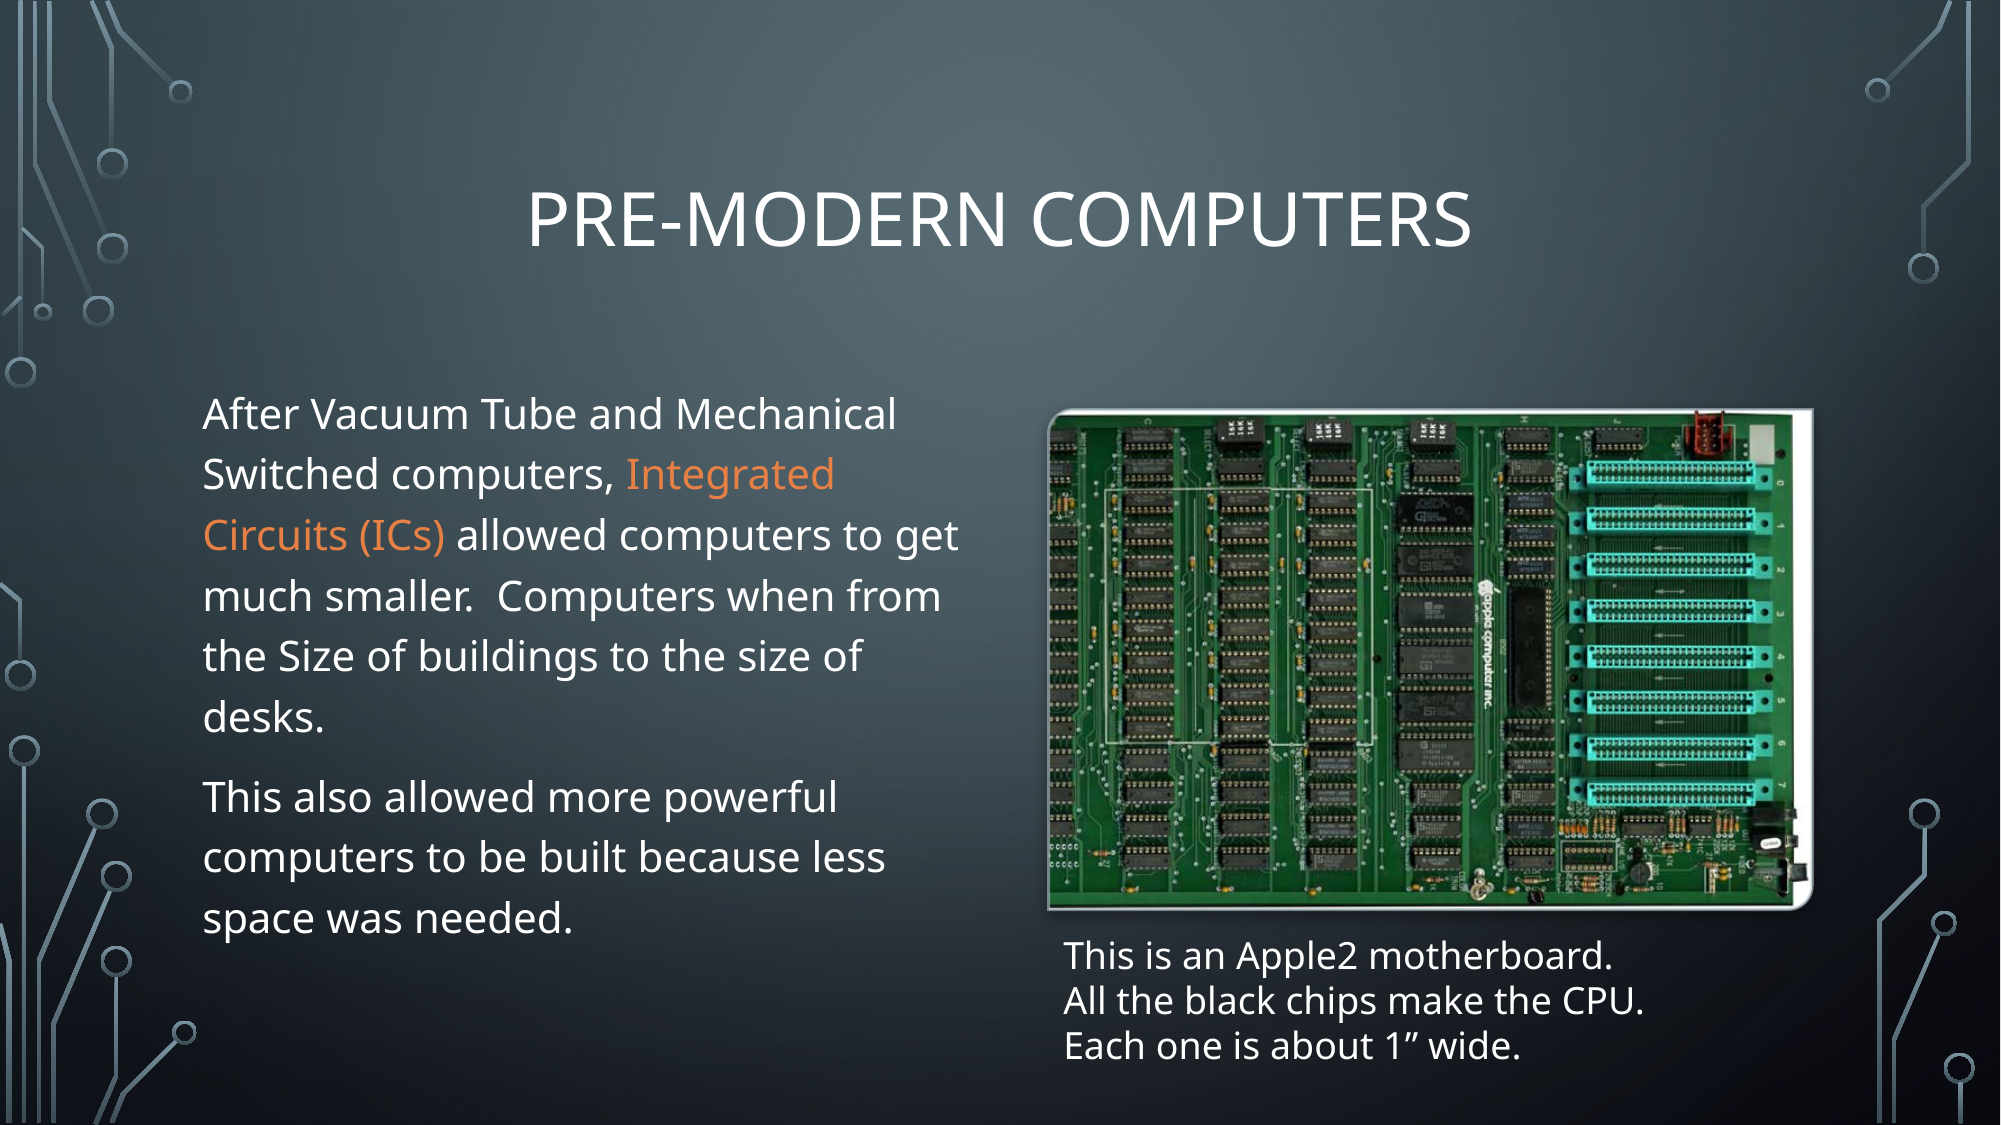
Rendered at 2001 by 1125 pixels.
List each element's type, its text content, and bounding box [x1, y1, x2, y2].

list After Vacuum Tube and Mechanical Switched computers, Integrated Circuits (ICs) allowed computers to get much smaller. Computers when from the Size of buildings to the size of desks. This also allowed more powerful computers to be built because less space was needed. [187, 369, 982, 950]
text_box This is an Apple2 motherboard. All the black chips make the CPU. Each one is about 1” wide. [1048, 924, 1788, 1075]
title Pre-Modern Computers [187, 101, 1813, 344]
picture [1048, 409, 1813, 910]
